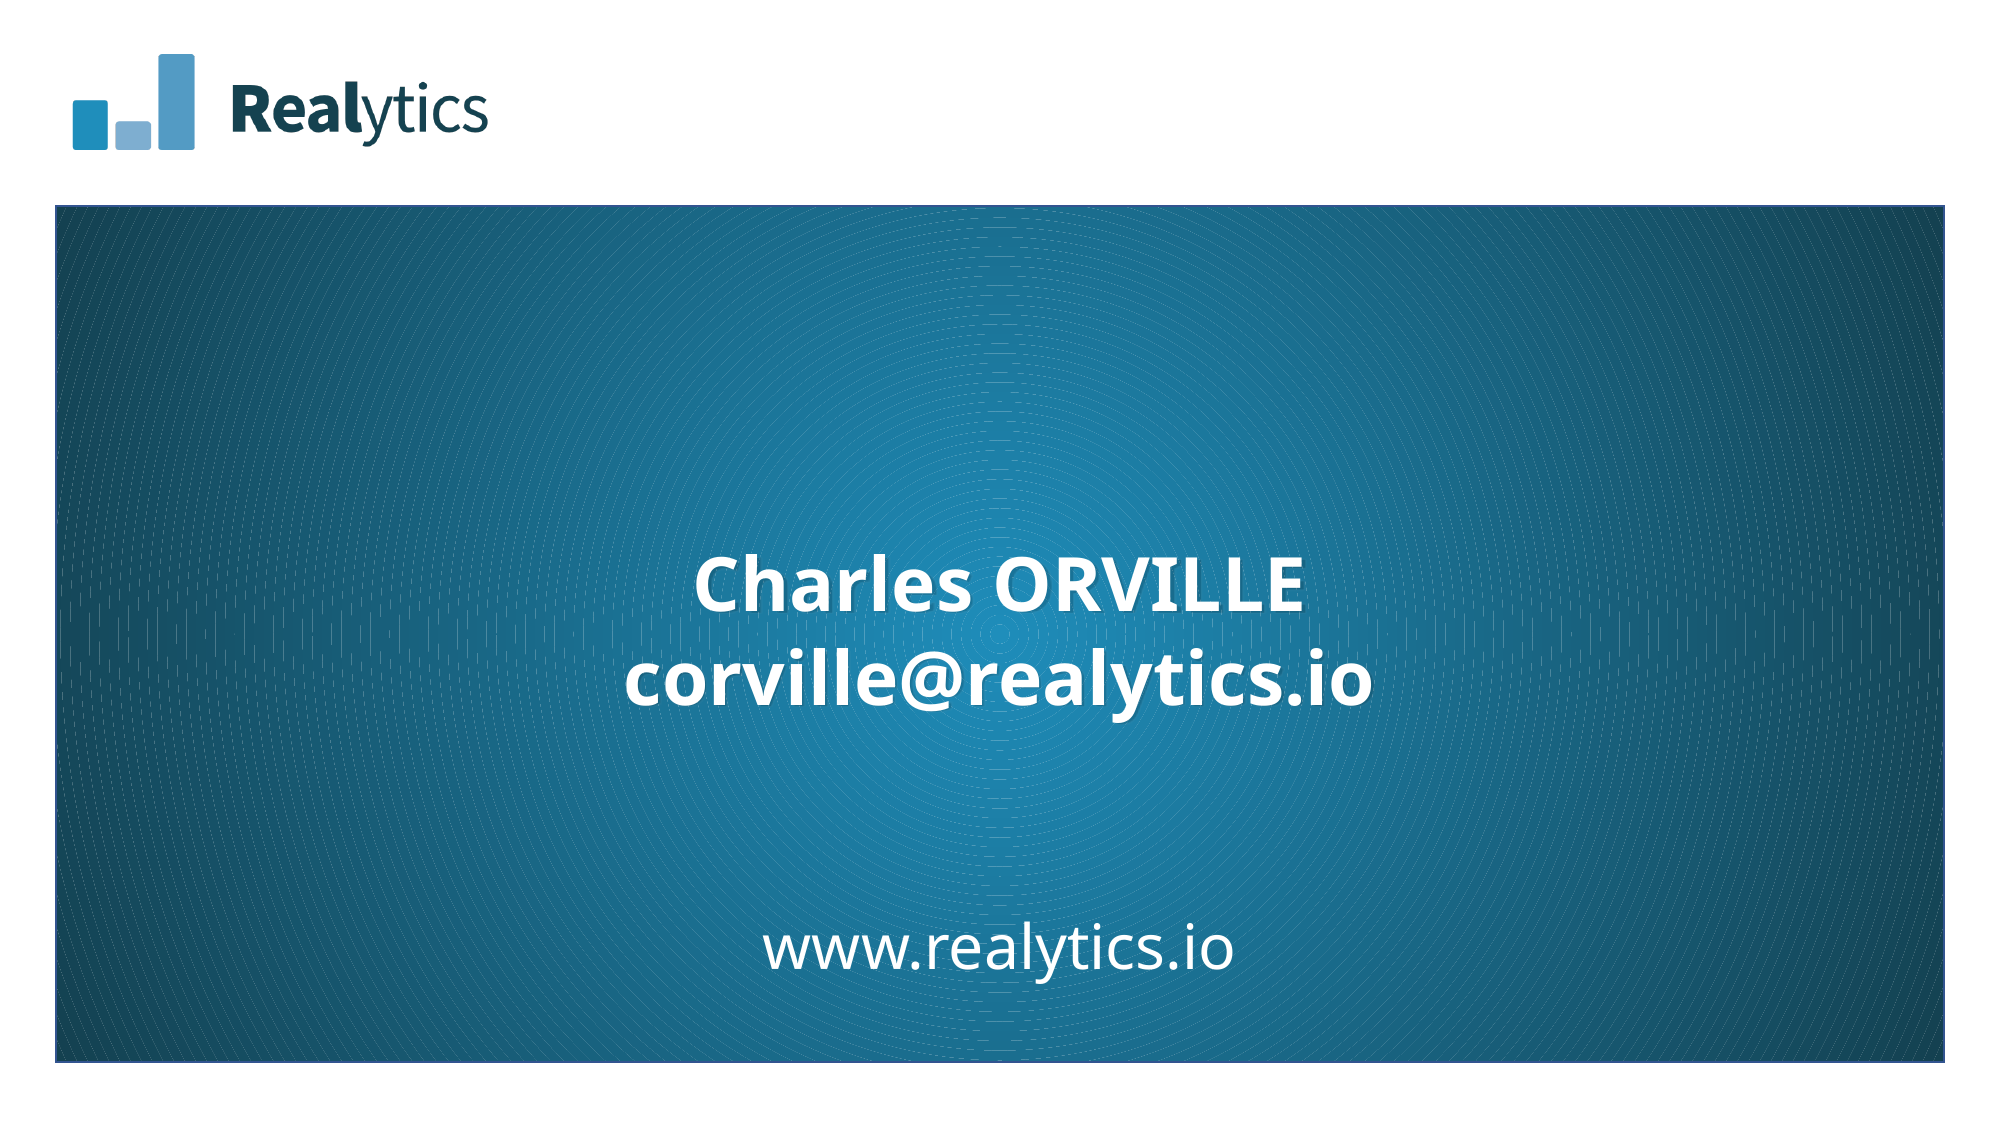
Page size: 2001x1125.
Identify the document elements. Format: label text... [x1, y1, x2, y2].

text_box Charles ORVILLE corville@realytics.io [56, 206, 1944, 1062]
text_box www.realytics.io [712, 900, 1288, 990]
picture [72, 54, 488, 150]
